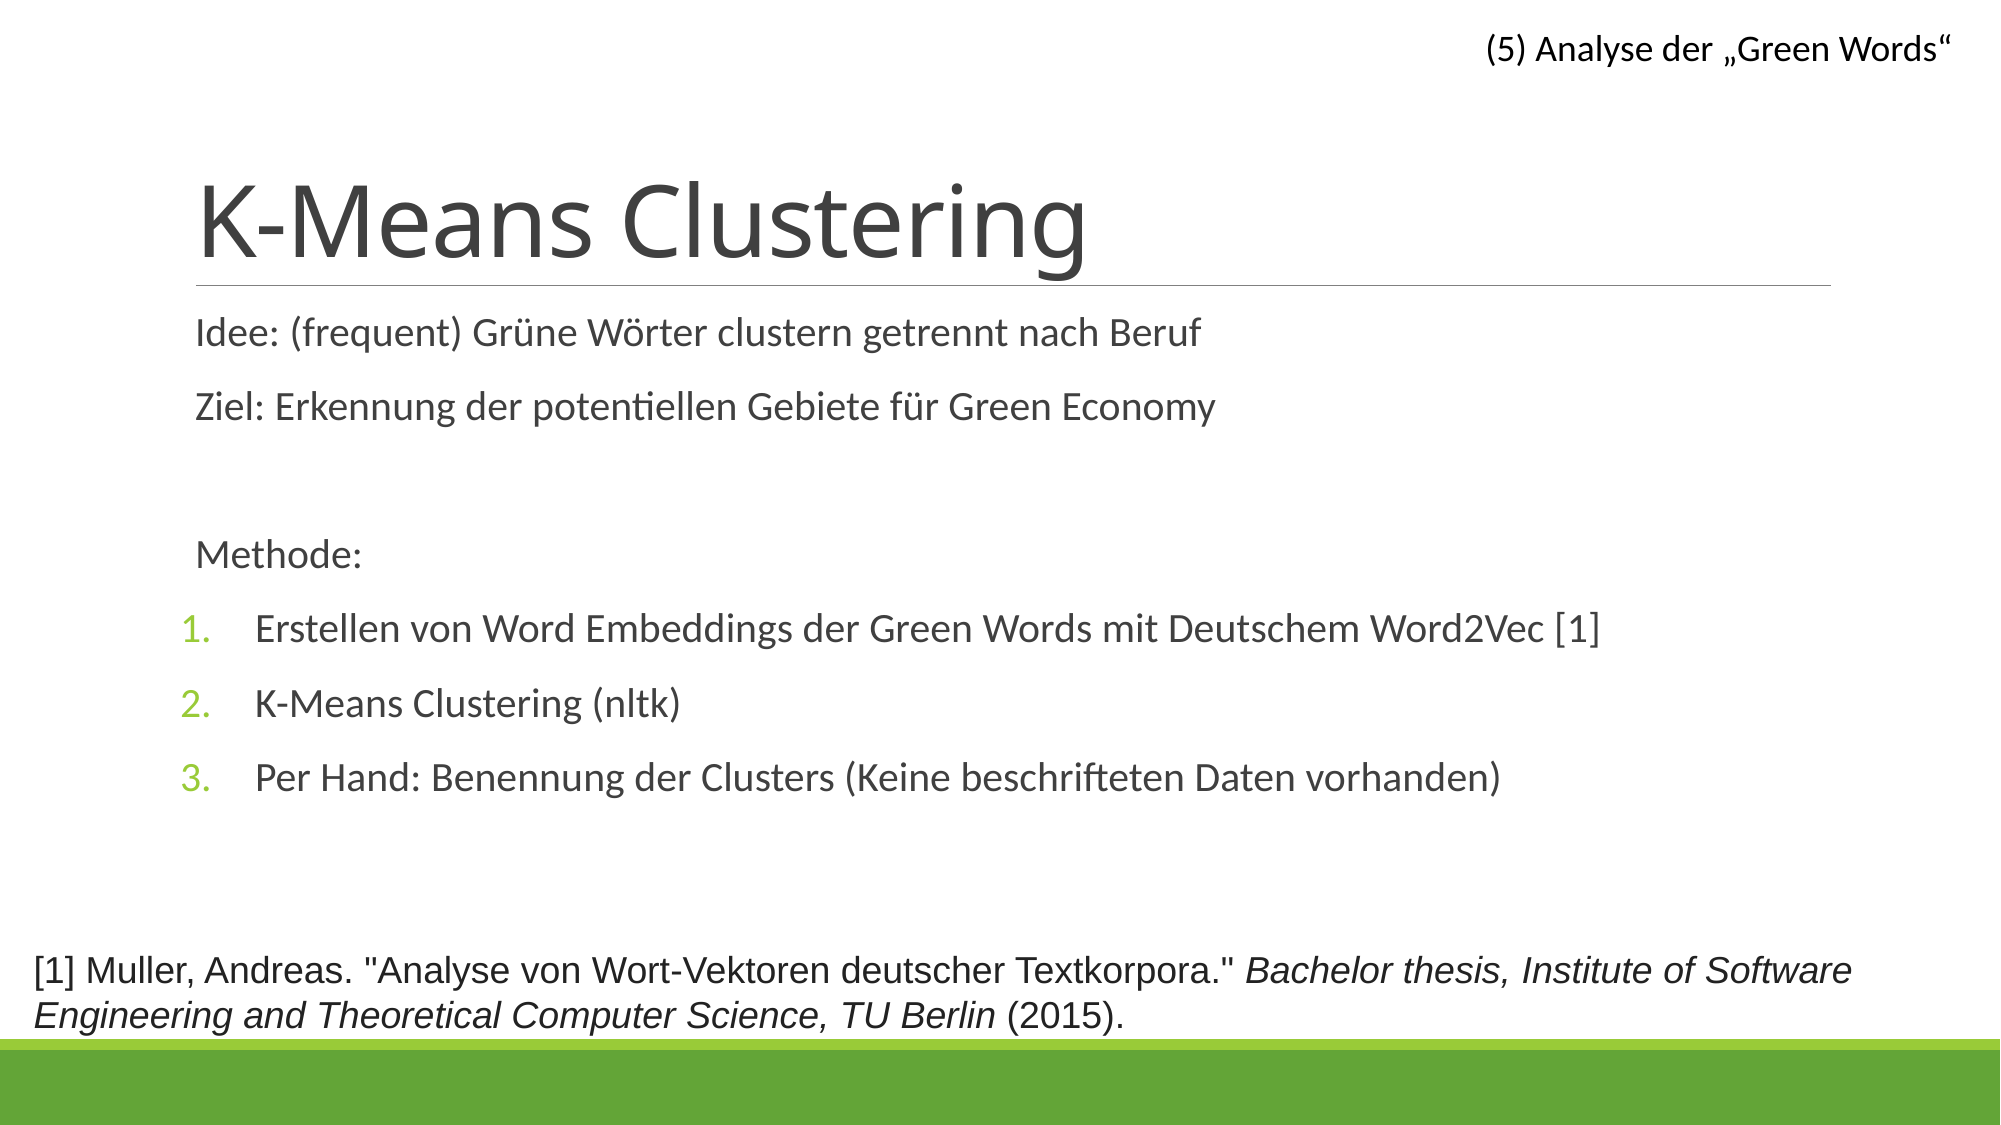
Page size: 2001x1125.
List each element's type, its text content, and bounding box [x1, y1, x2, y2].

text_box [1] Muller, Andreas. "Analyse von Wort-Vektoren deutscher Textkorpora." Bachelor thesis, Institute of Software Engineering and Theoretical Computer Science, TU Berlin (2015). [18, 938, 2000, 1044]
list Idee: (frequent) Grüne Wörter clustern getrennt nach Beruf Ziel: Erkennung der potentiellen Gebiete für Green Economy Methode: Erstellen von Word Embeddings der Green Words mit Deutschem Word2Vec [1] K-Means Clustering (nltk) Per Hand: Benennung der Clusters (Keine beschrifteten Daten vorhanden) [180, 302, 1830, 938]
text_box (5) Analyse der „Green Words“ [1470, 16, 2000, 77]
title K-Means Clustering [180, 47, 1830, 285]
